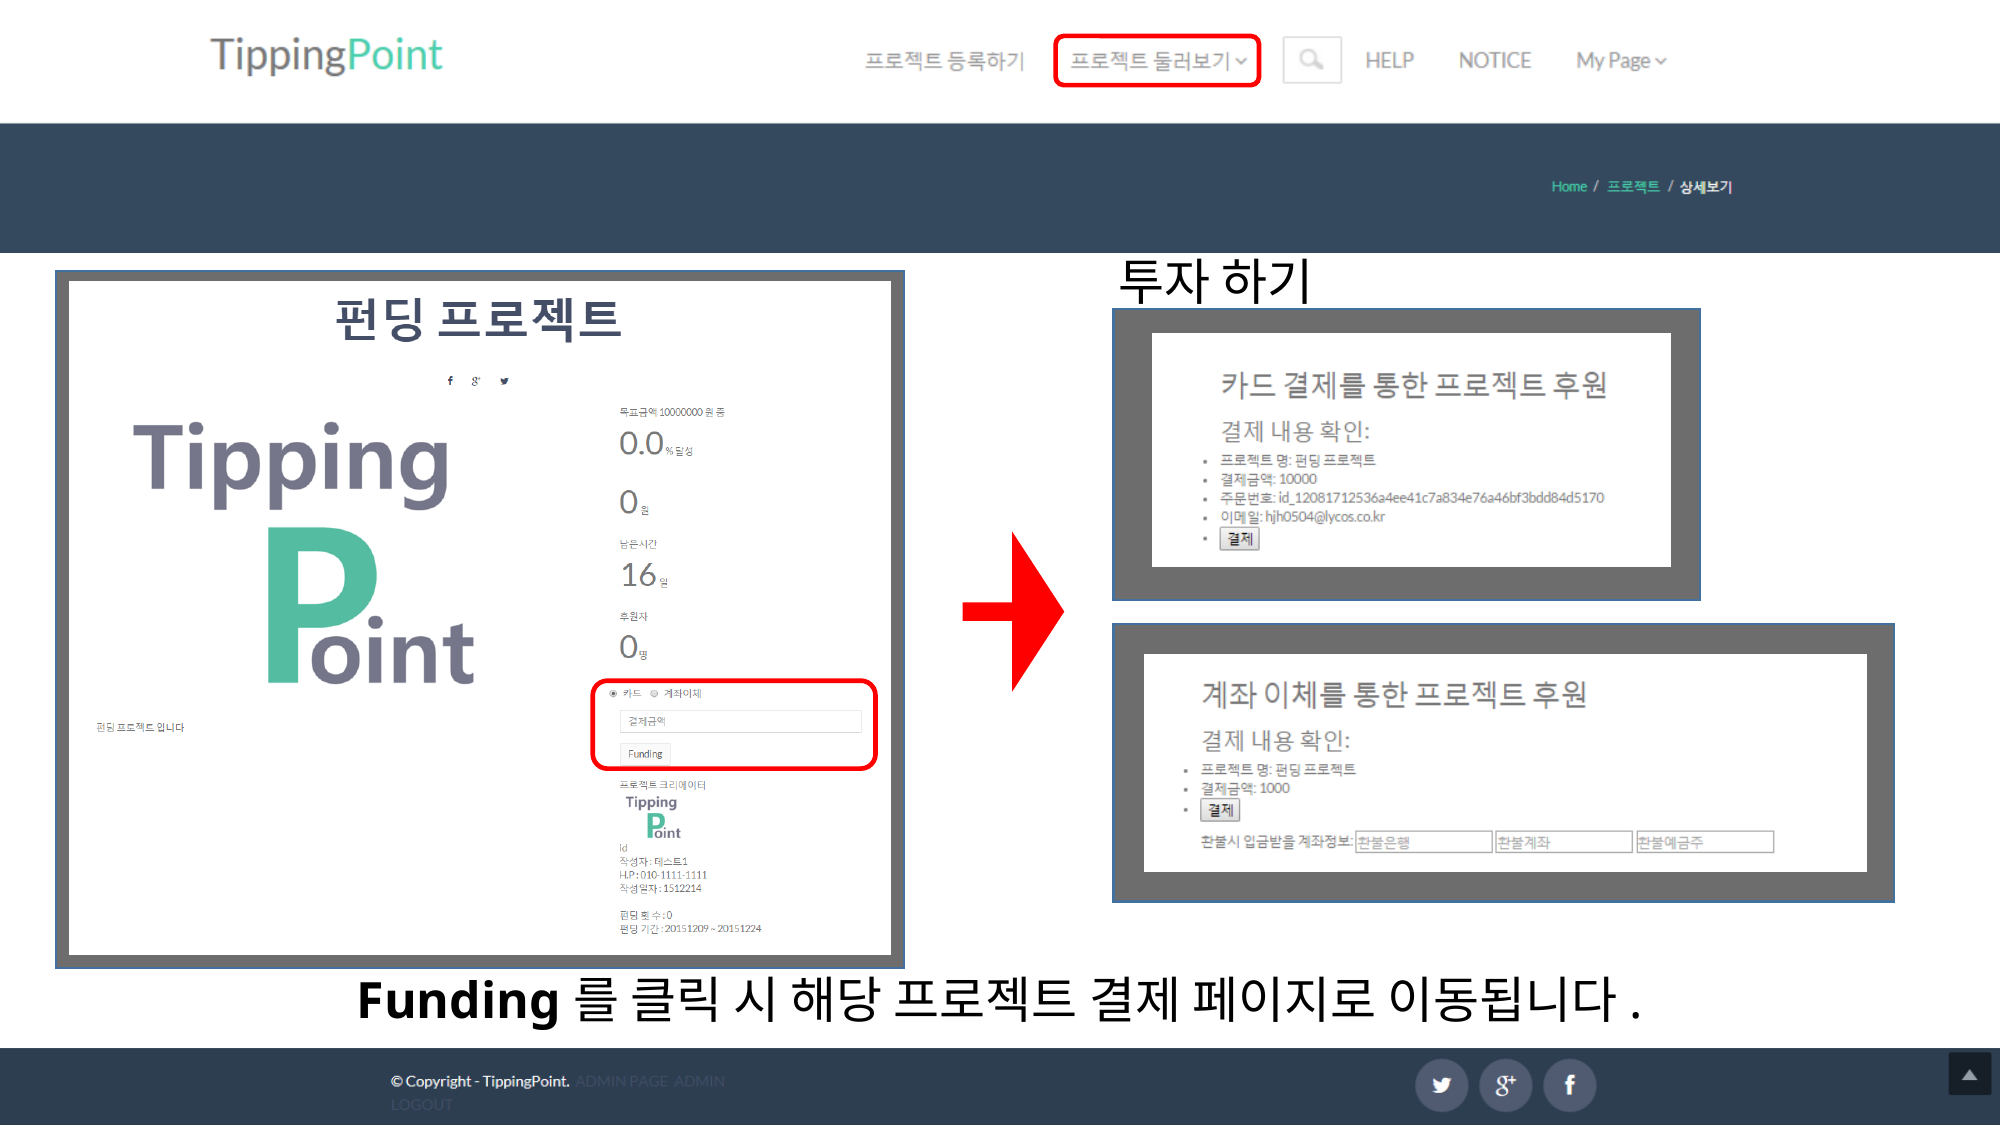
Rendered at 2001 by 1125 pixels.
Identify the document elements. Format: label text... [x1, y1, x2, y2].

text_box Funding를 클릭 시 해당 프로젝트 결제 페이지로 이동됩니다. [0, 967, 2000, 1046]
picture [0, 18, 2000, 253]
picture [1143, 653, 1868, 872]
text_box [1113, 624, 1894, 902]
text_box [1113, 374, 1701, 600]
picture [0, 1046, 2000, 1125]
text_box [963, 535, 1064, 689]
text_box [56, 374, 905, 967]
text_box 투자 하기 [0, 262, 2000, 374]
picture [1152, 333, 1671, 567]
picture [68, 281, 892, 955]
